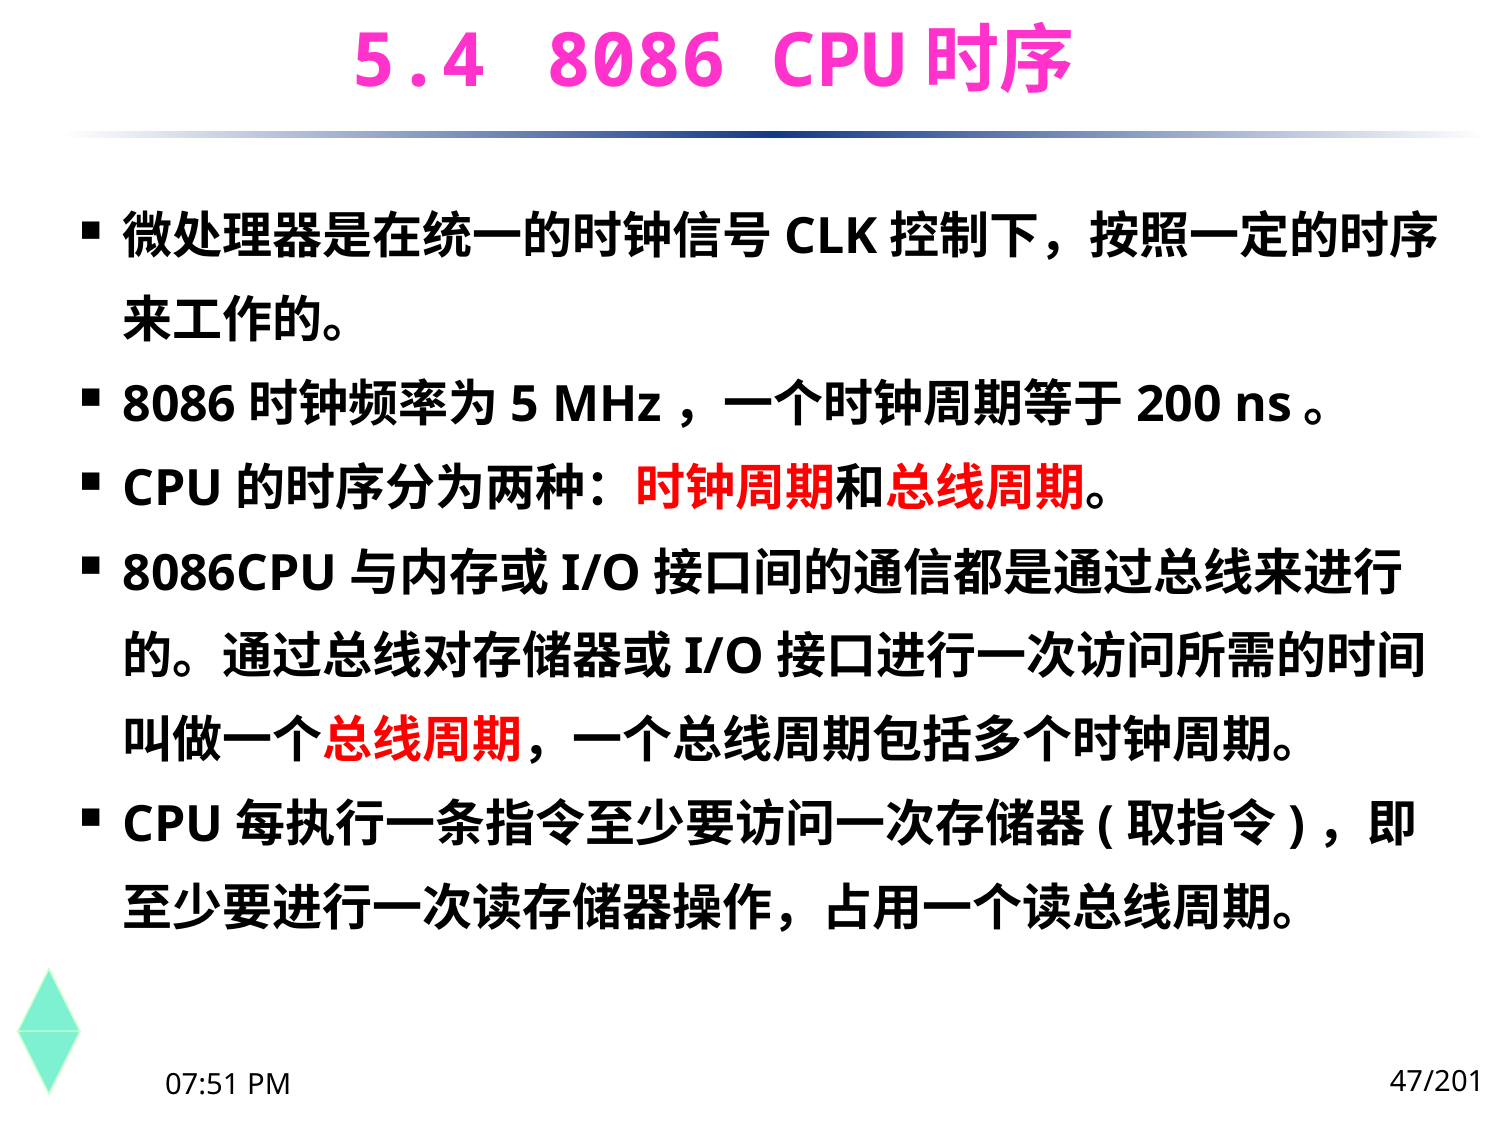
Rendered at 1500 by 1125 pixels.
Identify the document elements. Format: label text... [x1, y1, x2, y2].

text_box 微处理器是在统一的时钟信号CLK控制下，按照一定的时序来工作的。 8086时钟频率为5 MHz，一个时钟周期等于200 ns。 CPU的时序分为两种：时钟周期和总线周期。 8086CPU与内存或I/O接口间的通信都是通过总线来进行的。通过总线对存储器或I/O接口进行一次访问所需的时间叫做一个总线周期，一个总线周期包括多个时钟周期。 CPU每执行一条指令至少要访问一次存储器(取指令)，即至少要进行一次读存储器操作，占用一个读总线周期。 [64, 172, 1459, 944]
text_box 5.4 8086 CPU时序 [336, 11, 1152, 102]
slide_number 下午8时26分 [149, 1037, 463, 1113]
slide_number 47/201 [1186, 1034, 1500, 1111]
